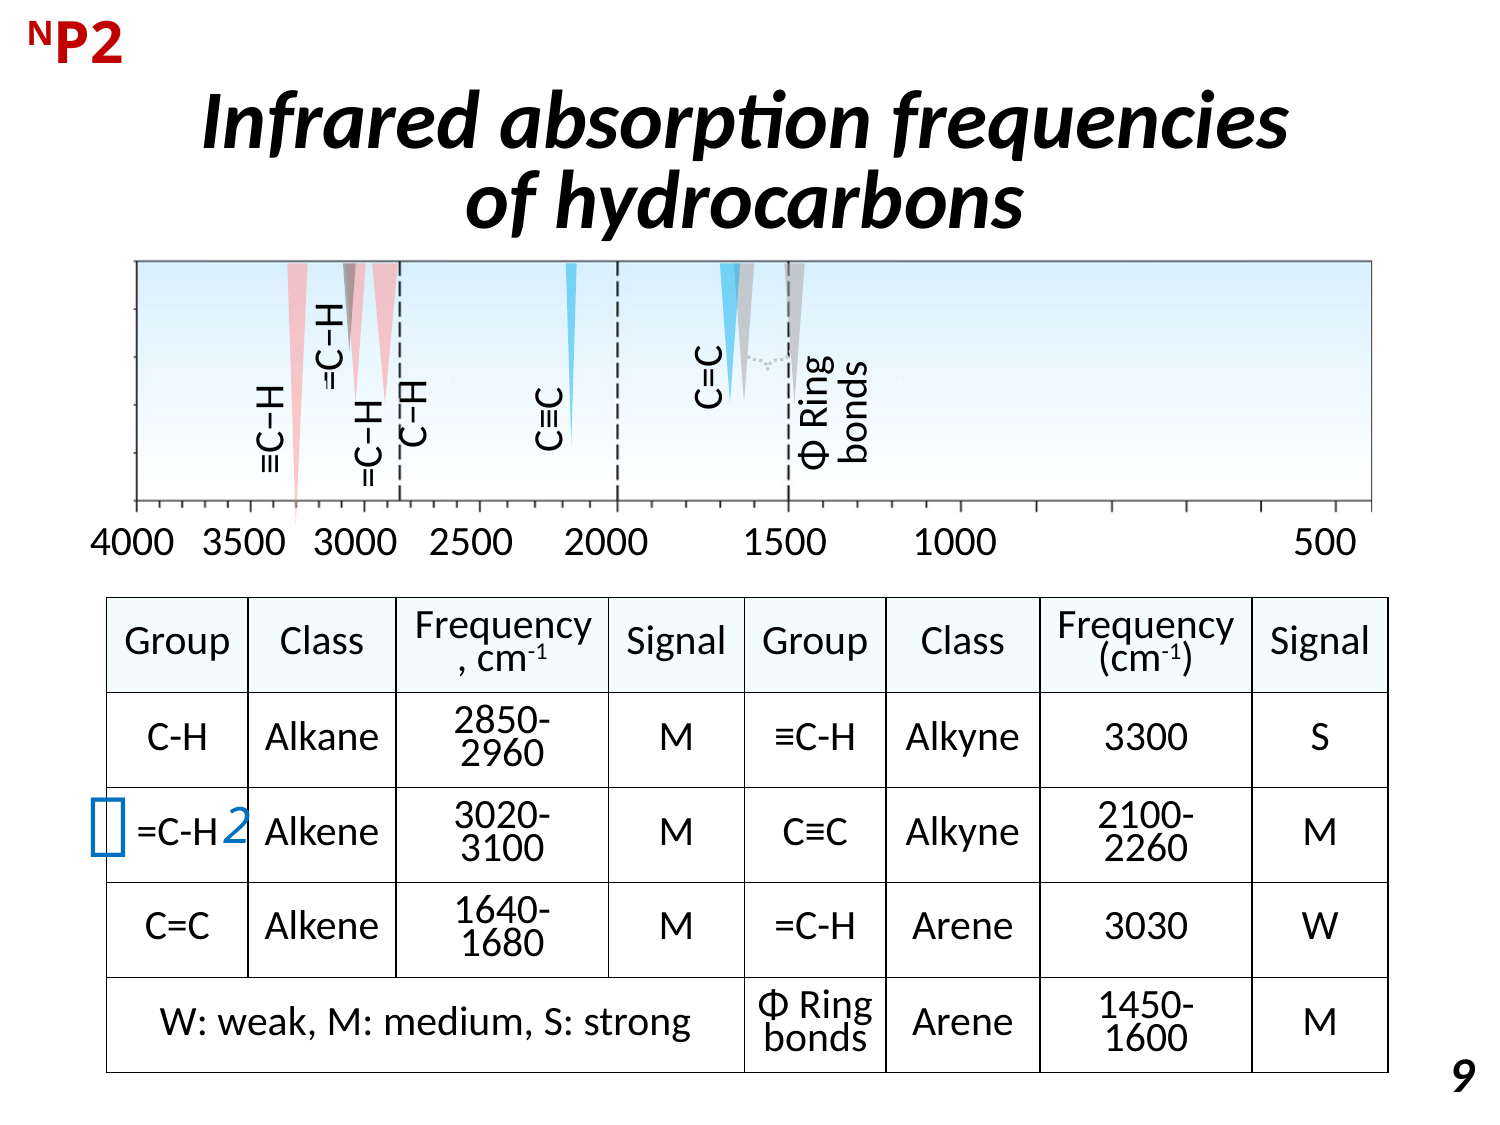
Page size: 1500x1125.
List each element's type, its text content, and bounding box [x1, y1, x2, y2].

table_cell Alkene [249, 883, 395, 977]
table_cell 1640-1680 [397, 883, 608, 977]
table_cell 3020-3100 [397, 788, 608, 882]
table_cell ≡C-H [745, 693, 885, 787]
table_cell Alkyne [887, 788, 1039, 882]
table_cell M [1253, 788, 1387, 882]
table_cell Φ Ring bonds [745, 978, 885, 1072]
table_header Class [887, 598, 1039, 692]
table_header Class [249, 598, 395, 692]
table_header Group [107, 598, 247, 692]
table_cell 3030 [1041, 883, 1251, 977]
table_cell Alkyne [887, 693, 1039, 787]
table_header Signal [609, 598, 744, 692]
table_cell M [609, 788, 744, 882]
text_box  [68, 767, 149, 882]
table_cell M [609, 693, 744, 787]
table_header Frequency, cm-1 [397, 598, 608, 692]
table_cell C-H [107, 693, 247, 787]
table_cell W: weak, M: medium, S: strong [107, 978, 744, 1072]
table_cell 2100-2260 [1041, 788, 1251, 882]
table_cell =C-H [745, 883, 885, 977]
table_cell 3300 [1041, 693, 1251, 787]
table_cell M [609, 883, 744, 977]
table_cell Alkene [249, 788, 395, 882]
text_box 2 [208, 786, 266, 862]
table_cell Arene [887, 883, 1039, 977]
table_header Signal [1253, 598, 1387, 692]
table_cell W [1253, 883, 1387, 977]
table_cell 1450-1600 [1041, 978, 1251, 1072]
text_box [91, 231, 1373, 519]
table_cell 2850-2960 [397, 693, 608, 787]
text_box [74, 506, 1373, 572]
table_cell =C-H [149, 788, 247, 882]
slide_number 9 [1151, 1042, 1490, 1103]
table_cell S [1253, 693, 1387, 787]
table_cell Arene [887, 978, 1039, 1072]
text_box Infrared absorption frequencies of hydrocarbons [73, 77, 1417, 252]
table_cell C=C [107, 883, 247, 977]
text_box NP2 [11, 0, 154, 83]
table_cell C≡C [745, 788, 885, 882]
table_header Frequency (cm-1) [1041, 598, 1251, 692]
table_cell Alkane [249, 693, 395, 787]
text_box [293, 286, 359, 408]
table_cell M [1253, 978, 1387, 1072]
table_header Group [745, 598, 885, 692]
